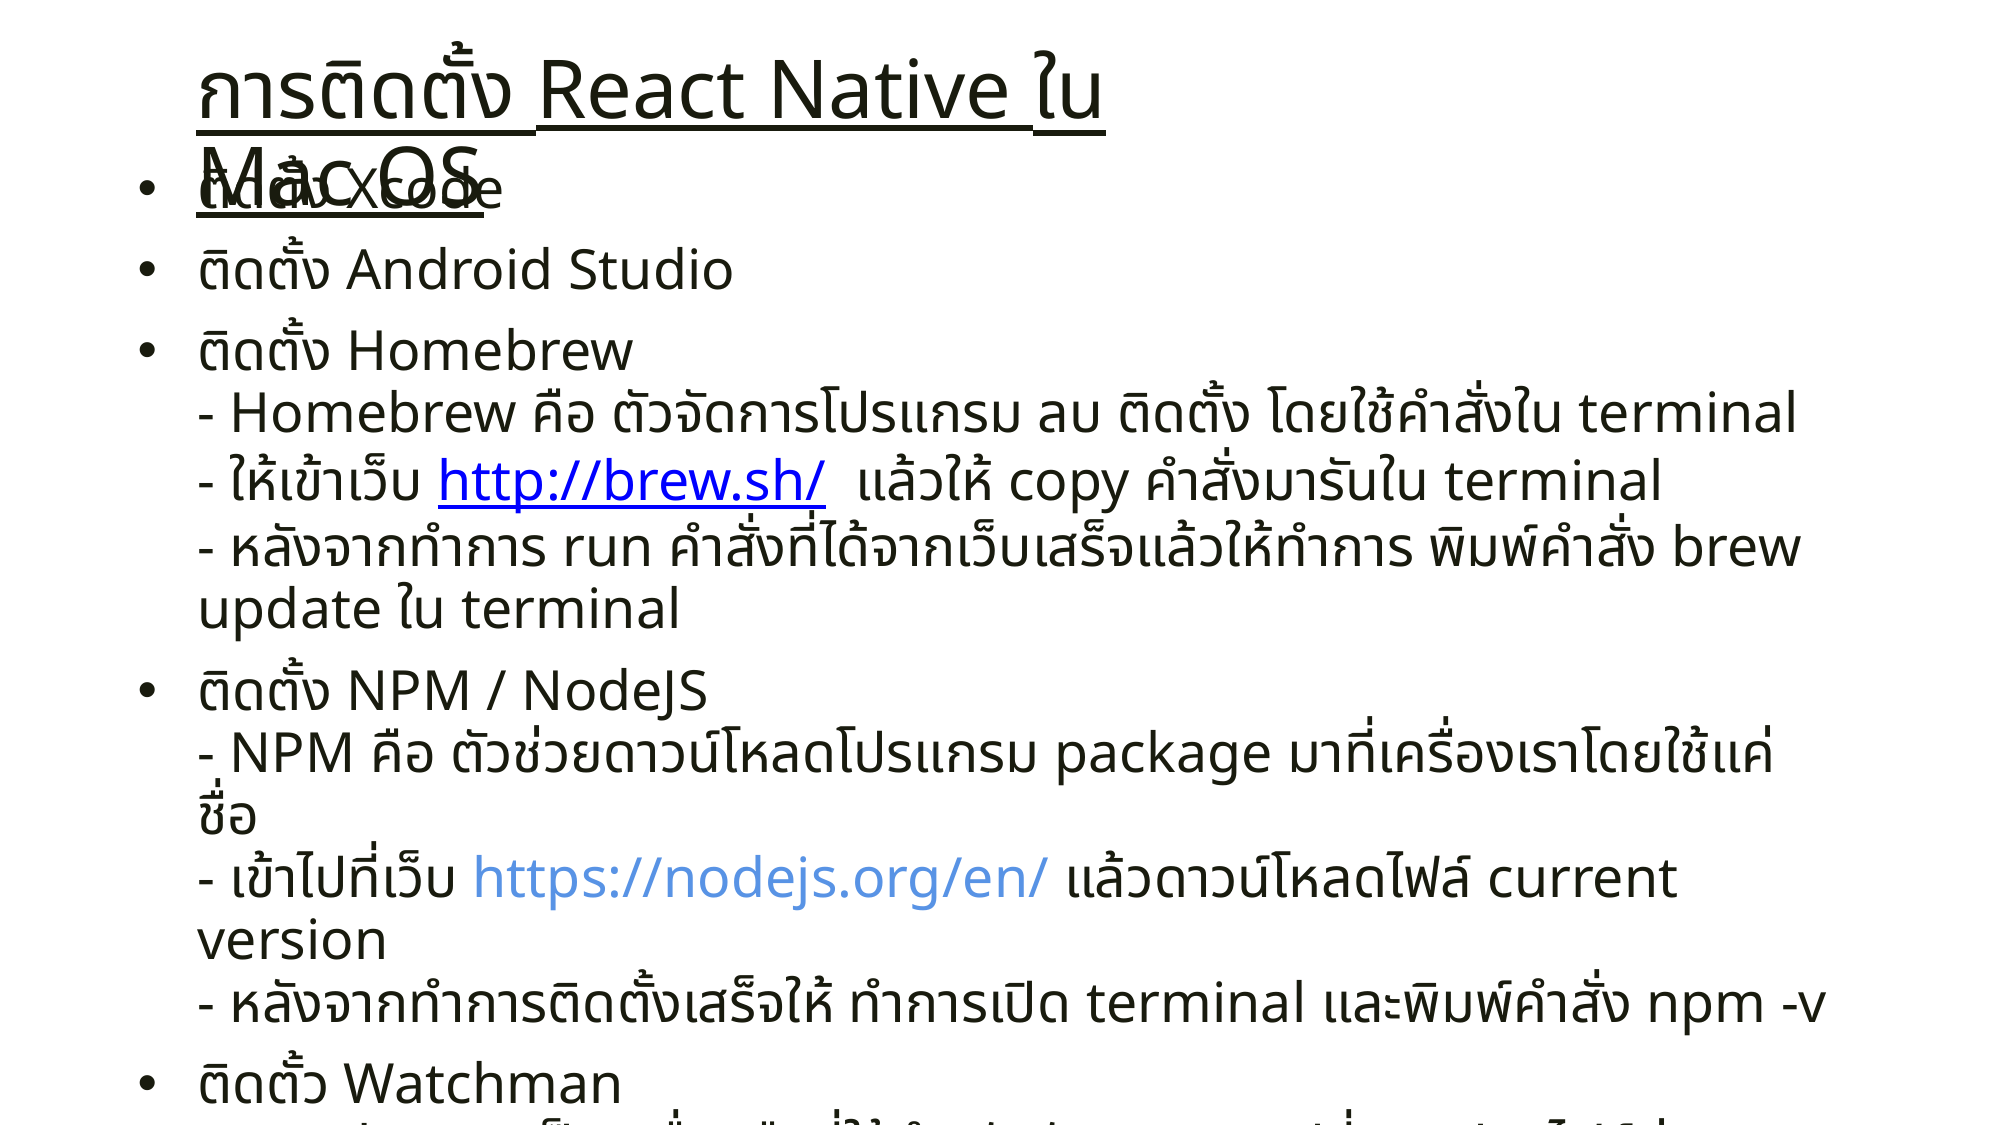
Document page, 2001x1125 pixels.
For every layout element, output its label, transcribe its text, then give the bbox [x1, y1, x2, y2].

title การติดตั้ง React Native ใน Mac OS [188, 41, 1120, 147]
list ติดตั้ง Xcode ติดตั้ง Android Studio ติดตั้ง Homebrew - Homebrew คือ ตัวจัดการโปรแกรม ลบ ติดตั้ง โดยใช้คำสั่งใน terminal - ให้เข้าเว็บ http://brew.sh/ แล้วให้ copy คำสั่งมารันใน terminal - หลังจากทำการ run คำสั่งที่ได้จากเว็บเสร็จแล้วให้ทำการ พิมพ์คำสั่ง brew update ใน terminal ติดตั้ง NPM / NodeJS - NPM คือ ตัวช่วยดาวน์โหลดโปรแกรม package มาที่เครื่องเราโดยใช้แค่ชื่อ - เข้าไปที่เว็บ https://nodejs.org/en/ แล้วดาวน์โหลดไฟล์ current version - หลังจากทำการติดตั้งเสร็จให้ ทำการเปิด terminal และพิมพ์คำสั่ง npm -v ติดตั้ว Watchman - Watchman เป็นเครื่องมือที่ใช้สำหรับจับตาดูการเปลี่ยนแปลงไฟล์ต่างๆ - เปิด terminal และพิมพ์คำสั่ง brew install watchman ติดตั้ง React Native CLI - sudo npm install -g react-native-cli [129, 150, 1843, 1081]
